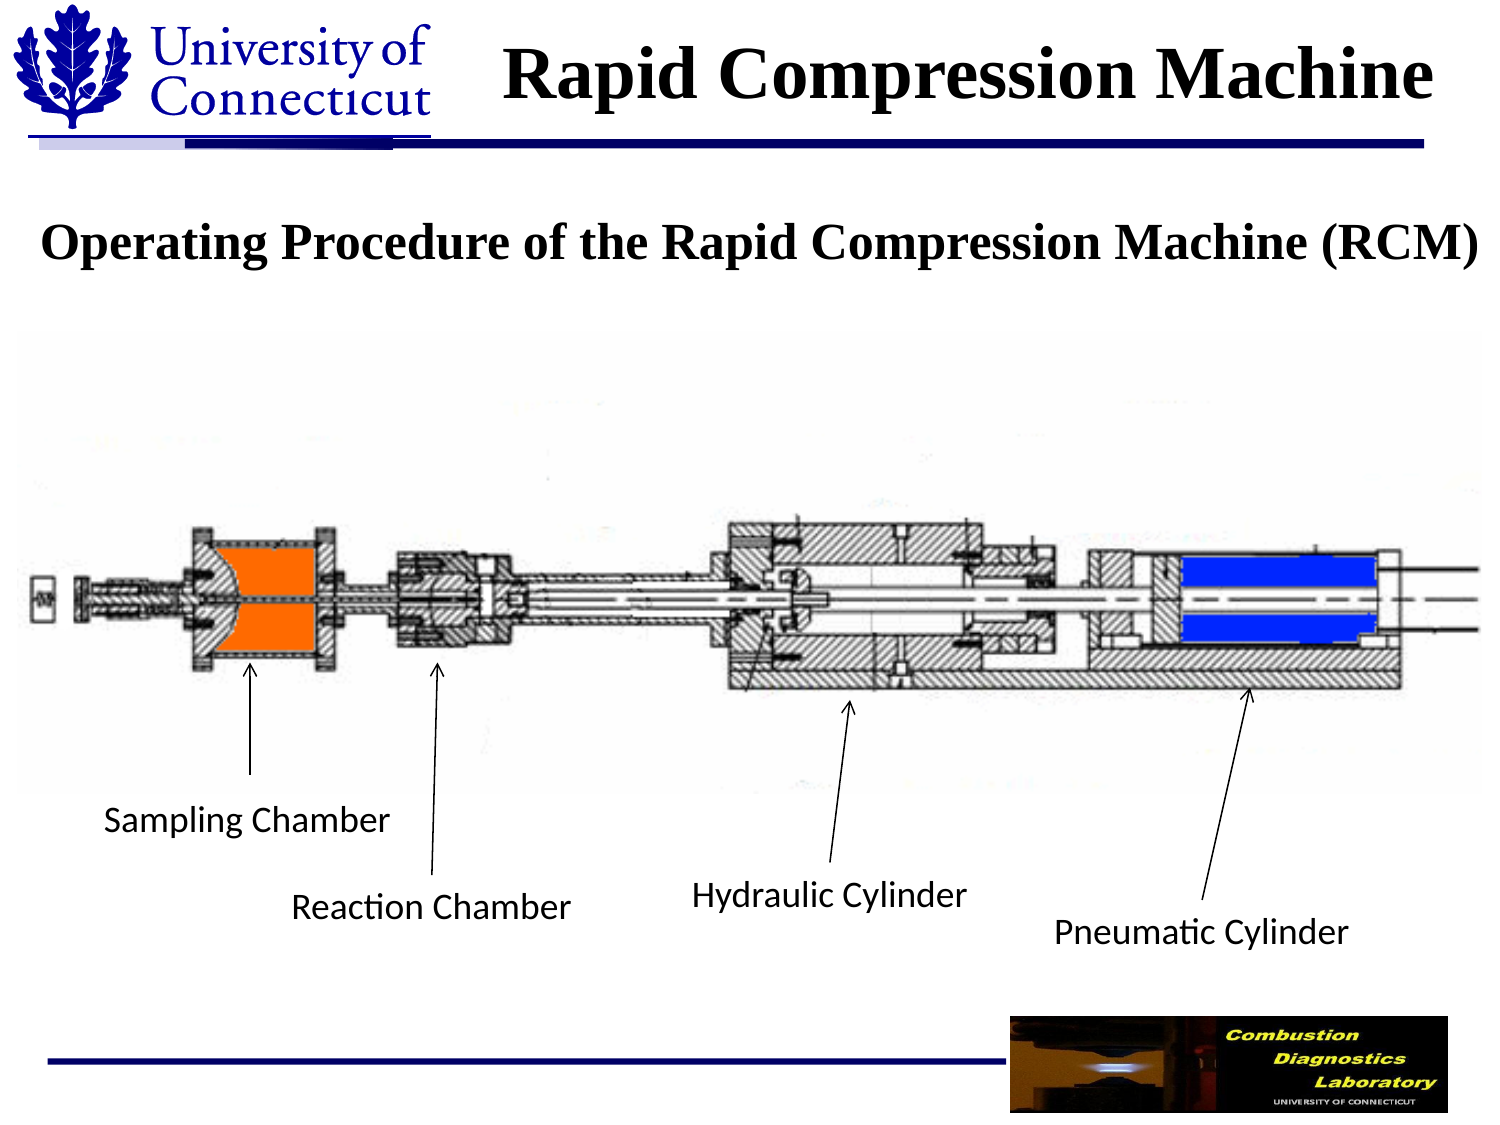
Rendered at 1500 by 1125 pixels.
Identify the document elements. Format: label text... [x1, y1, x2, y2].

picture [39, 138, 393, 150]
text_box Pneumatic Cylinder [1039, 899, 1365, 960]
title Rapid Compression Machine [437, 0, 1500, 138]
picture [1010, 1016, 1448, 1113]
text_box Operating Procedure of the Rapid Compression Machine (RCM) [24, 199, 1500, 278]
text_box Reaction Chamber [276, 874, 587, 935]
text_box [758, 770, 922, 792]
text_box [328, 765, 542, 772]
text_box Hydraulic Cylinder [677, 862, 983, 923]
text_box Sampling Chamber [89, 805, 407, 848]
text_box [1119, 769, 1333, 818]
picture [16, 330, 1482, 794]
